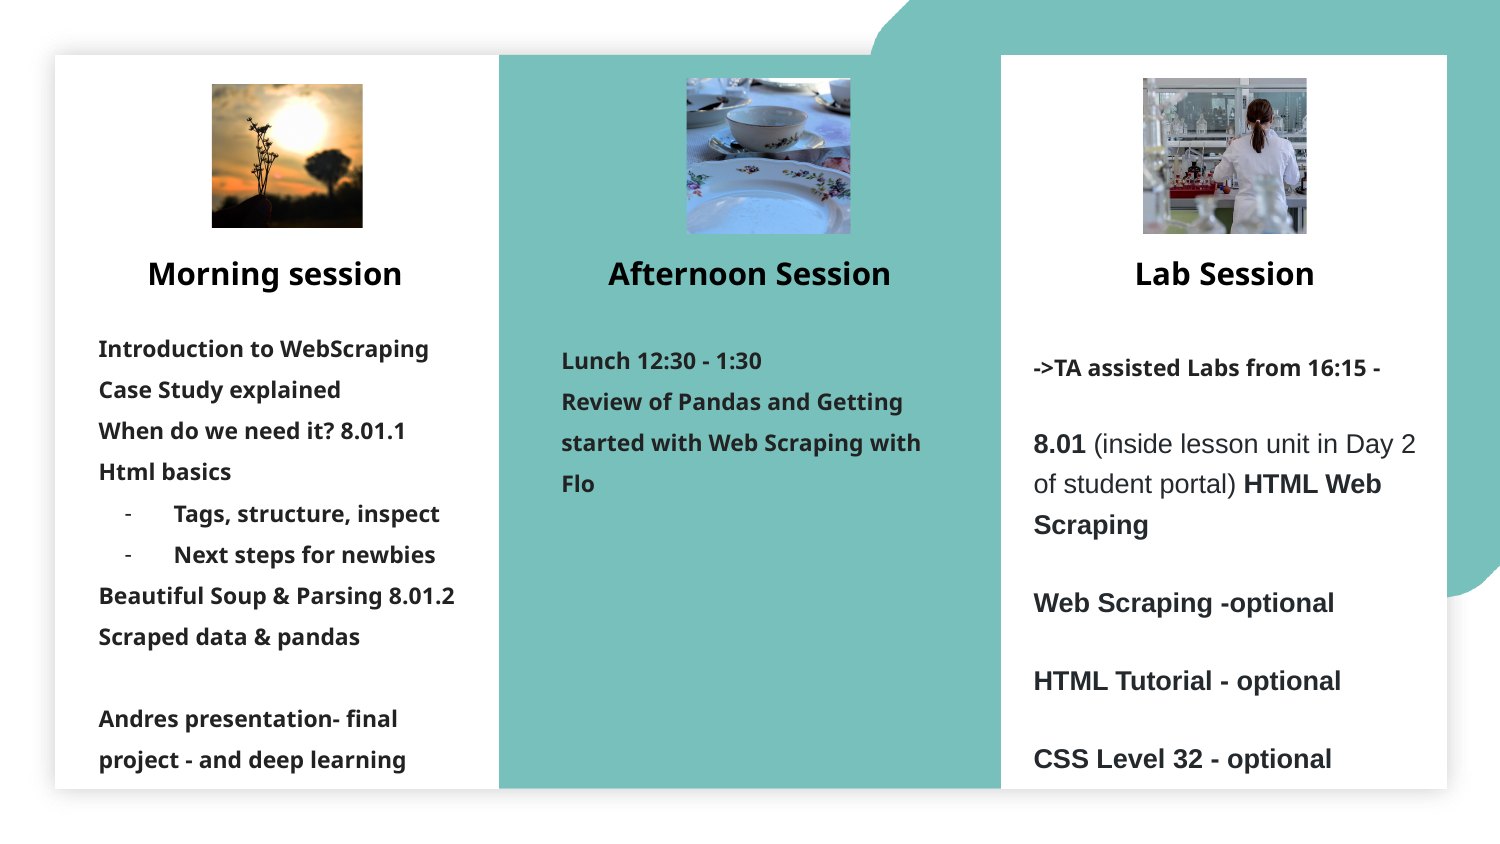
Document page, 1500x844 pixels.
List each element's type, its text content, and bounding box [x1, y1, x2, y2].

text_box [499, 54, 1001, 789]
text_box Afternoon Session [526, 239, 974, 351]
text_box Lab Session [1000, 239, 1449, 351]
picture [0, 0, 1500, 844]
text_box Lunch 12:30 - 1:30 Review of Pandas and Getting started with Web Scraping with Flo [546, 317, 954, 771]
text_box ->TA assisted Labs from 16:15 - 8.01 (inside lesson unit in Day 2 of student portal) HTML Web Scraping Web Scraping -optional HTML Tutorial - optional CSS Level 32 - optional [1018, 324, 1436, 777]
text_box Introduction to WebScraping Case Study explained When do we need it? 8.01.1 Html basics Tags, structure, inspect Next steps for newbies Beautiful Soup & Parsing 8.01.2 Scraped data & pandas Andres presentation- final project - and deep learning [83, 305, 491, 759]
text_box Morning session [51, 239, 500, 351]
